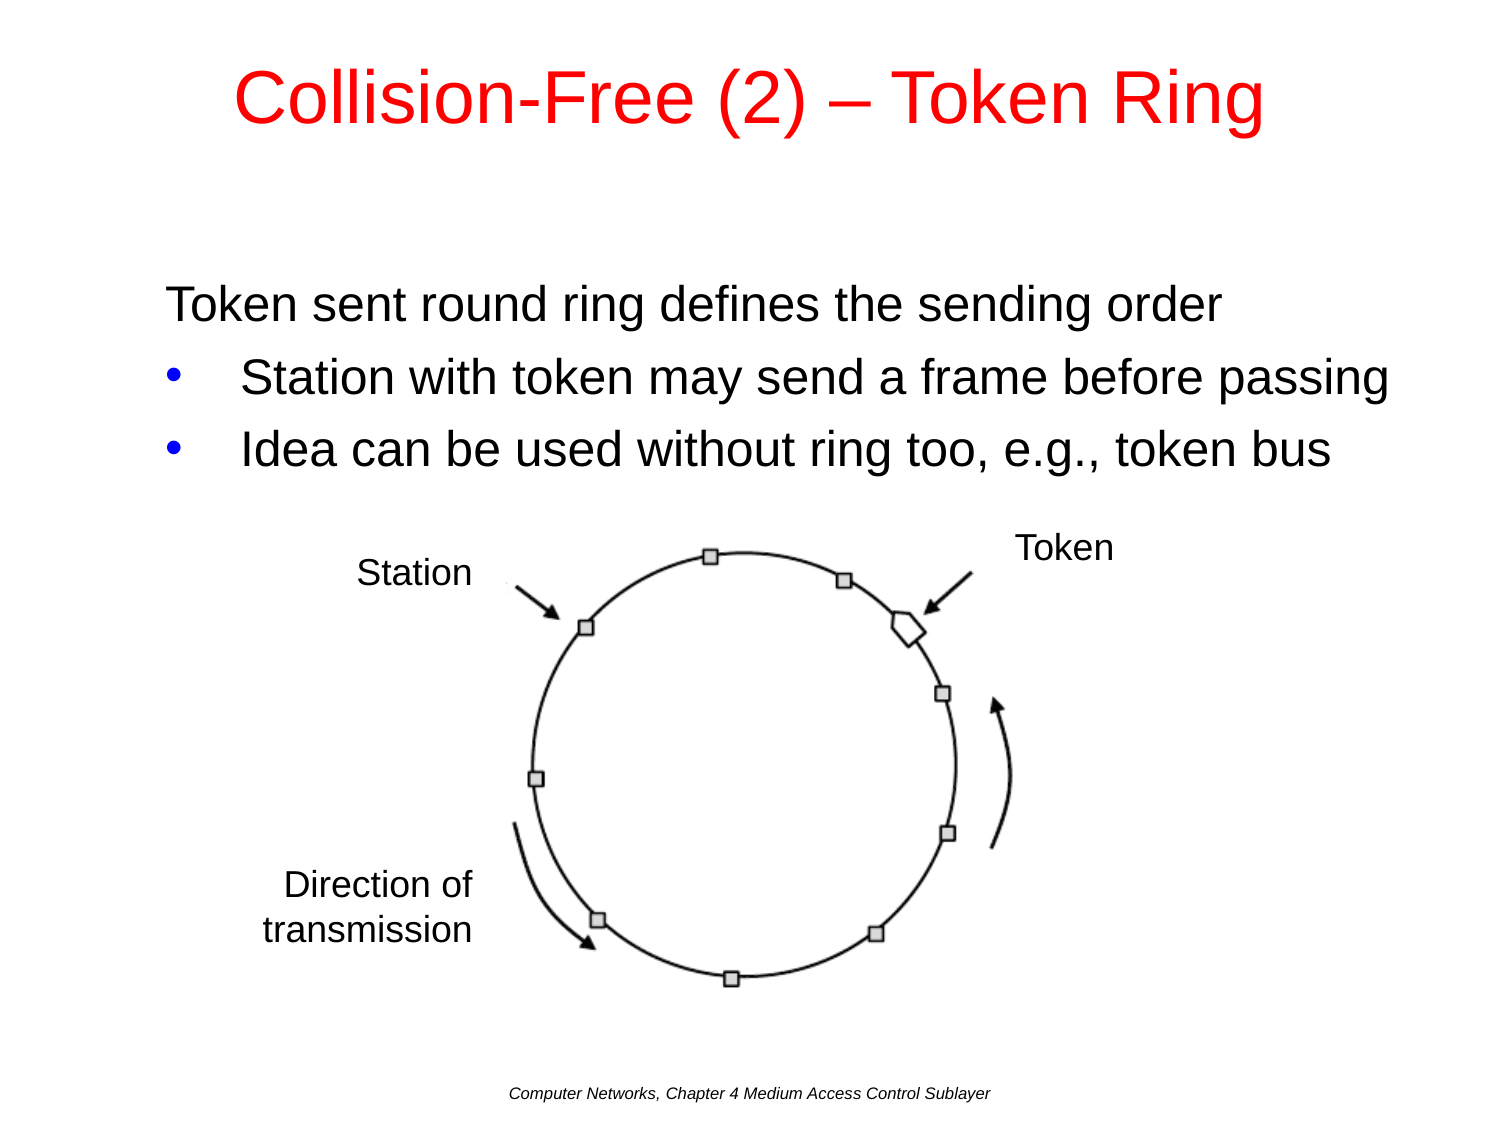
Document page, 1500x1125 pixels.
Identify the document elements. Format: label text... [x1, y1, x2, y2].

footer Computer Networks, Chapter 4 Medium Access Control Sublayer [0, 1074, 1500, 1125]
list Token sent round ring defines the sending order Station with token may send a frame before passing Idea can be used without ring too, e.g., token bus [150, 264, 1428, 1019]
title Collision-Free (2) – Token Ring [0, 0, 1500, 188]
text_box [199, 515, 1301, 998]
